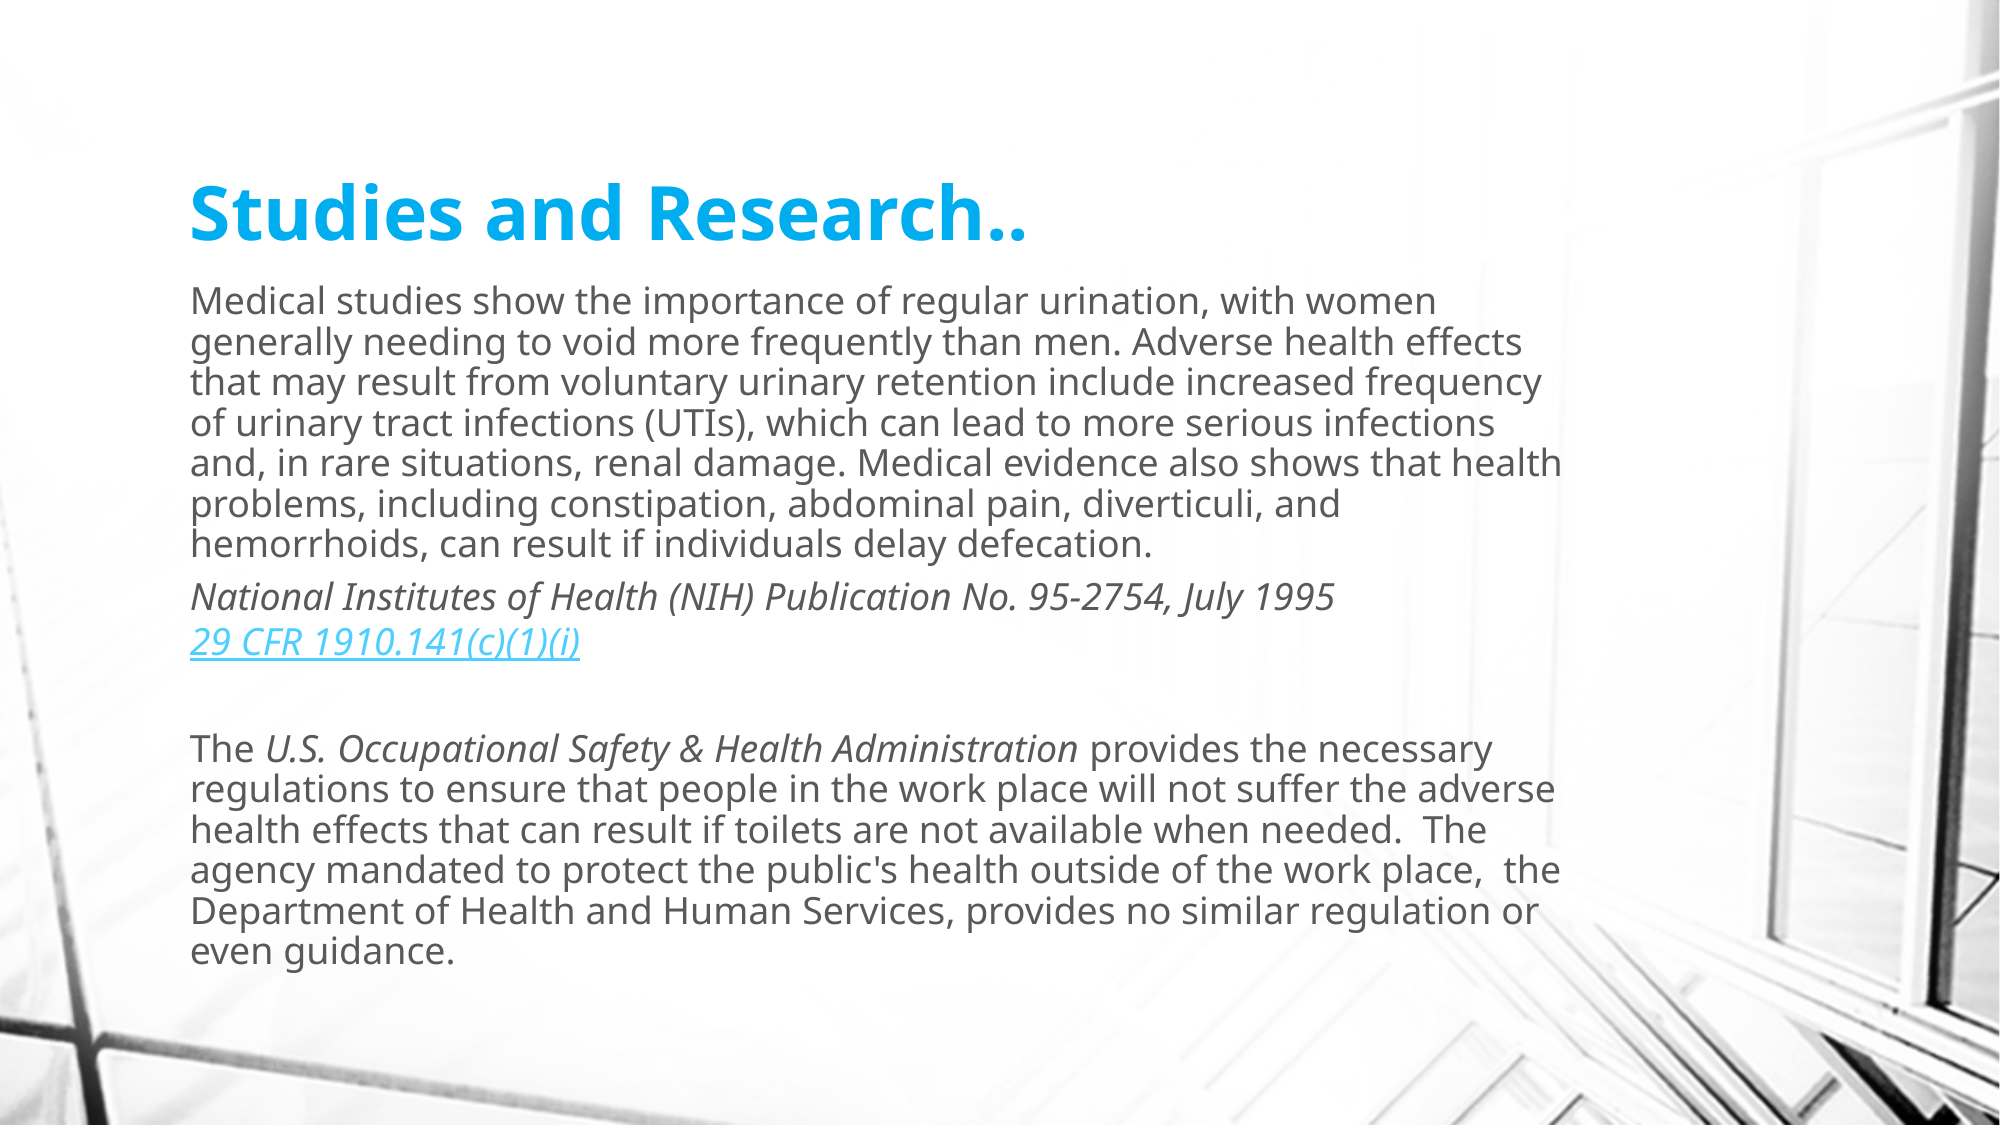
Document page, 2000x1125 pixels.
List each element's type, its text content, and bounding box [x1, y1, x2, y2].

list Medical studies show the importance of regular urination, with women generally needing to void more frequently than men. Adverse health effects that may result from voluntary urinary retention include increased frequency of urinary tract infections (UTIs), which can lead to more serious infections and, in rare situations, renal damage. Medical evidence also shows that health problems, including constipation, abdominal pain, diverticuli, and hemorrhoids, can result if individuals delay defecation. National Institutes of Health (NIH) Publication No. 95-2754, July 1995 29 CFR 1910.141(c)(1)(i) The U.S. Occupational Safety & Health Administration provides the necessary regulations to ensure that people in the work place will not suffer the adverse health effects that can result if toilets are not available when needed. The agency mandated to protect the public's health outside of the work place, the Department of Health and Human Services, provides no similar regulation or even guidance. [174, 275, 1600, 1075]
title Studies and Research.. [174, 87, 1600, 263]
picture [0, 0, 2000, 1125]
